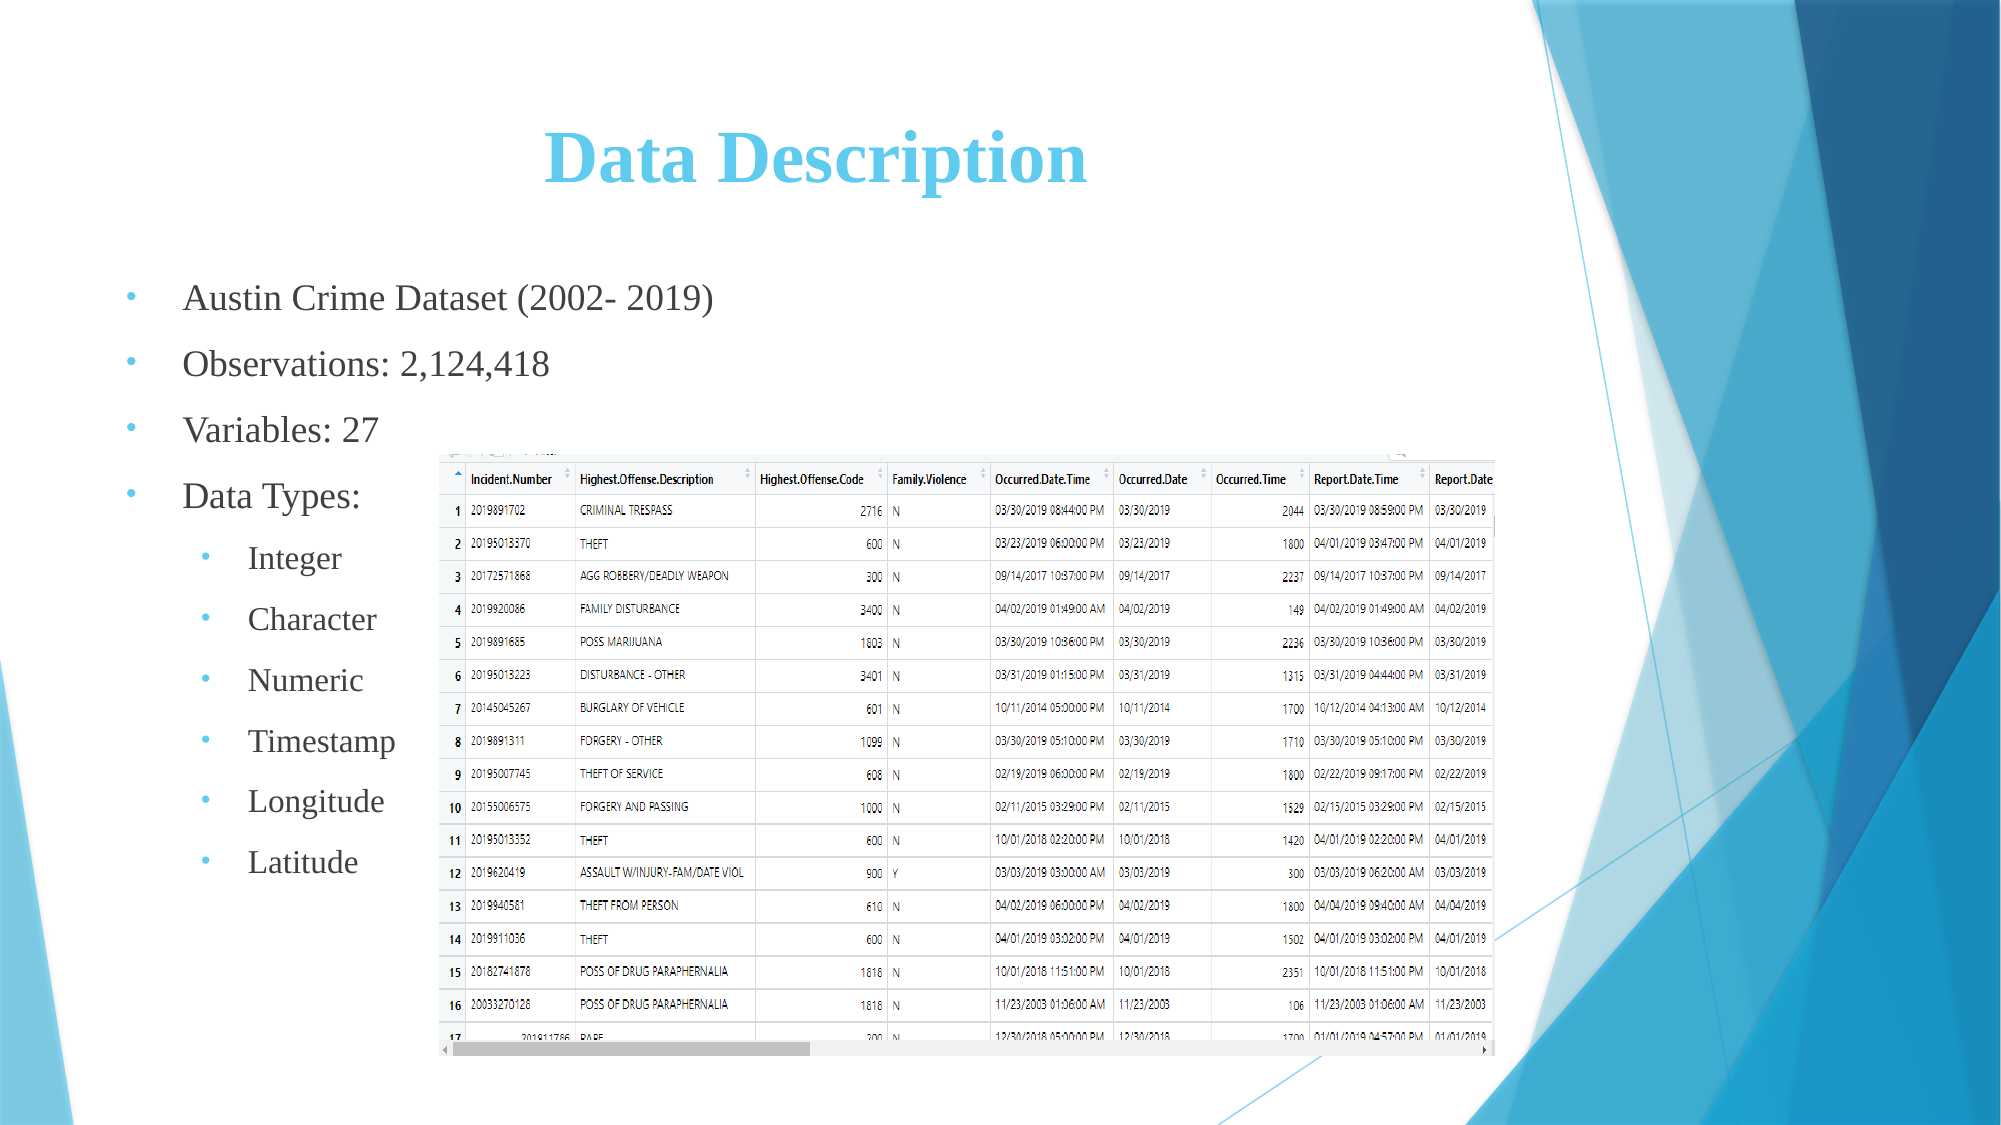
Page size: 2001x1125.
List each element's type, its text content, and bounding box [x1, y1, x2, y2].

picture [439, 454, 1496, 1056]
list Austin Crime Dataset (2002- 2019) Observations: 2,124,418 Variables: 27 Data Types: Integer Character Numeric Timestamp Longitude Latitude [111, 265, 1522, 940]
title Data Description [111, 99, 1522, 265]
